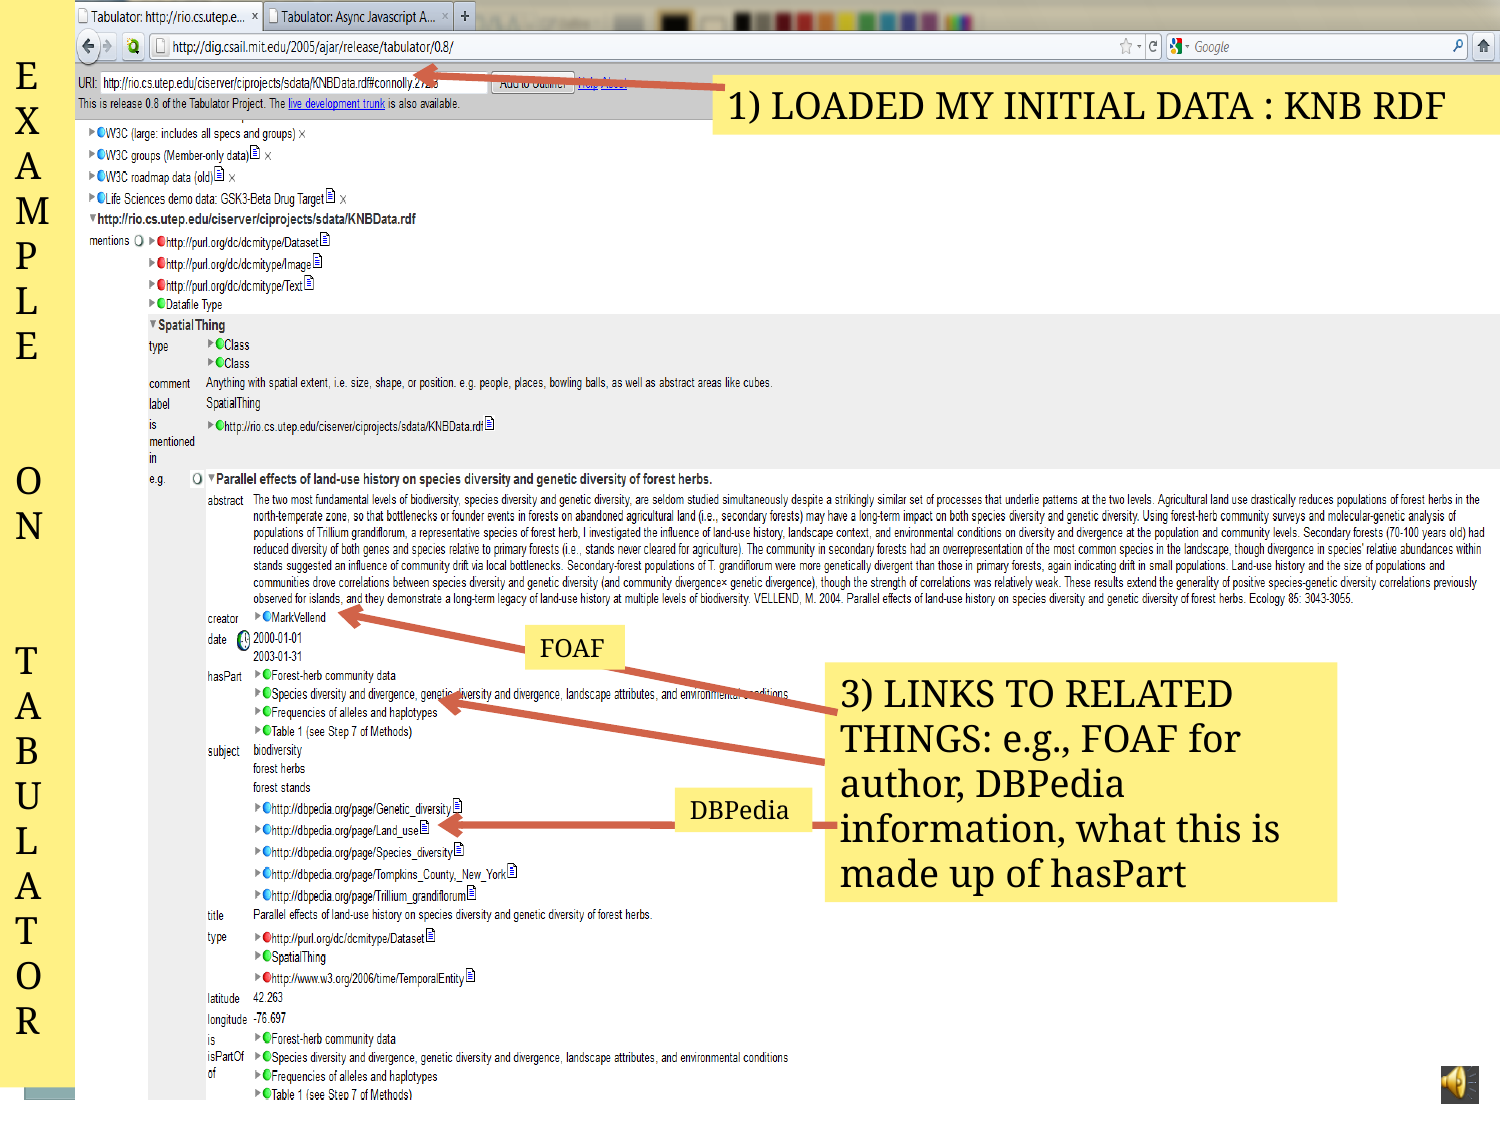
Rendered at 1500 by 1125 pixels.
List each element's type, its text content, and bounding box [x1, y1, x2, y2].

picture [74, 0, 1500, 1106]
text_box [412, 74, 726, 88]
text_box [437, 724, 826, 763]
text_box E X A M P L E O N TABULATOR [0, 0, 71, 1088]
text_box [337, 612, 838, 713]
